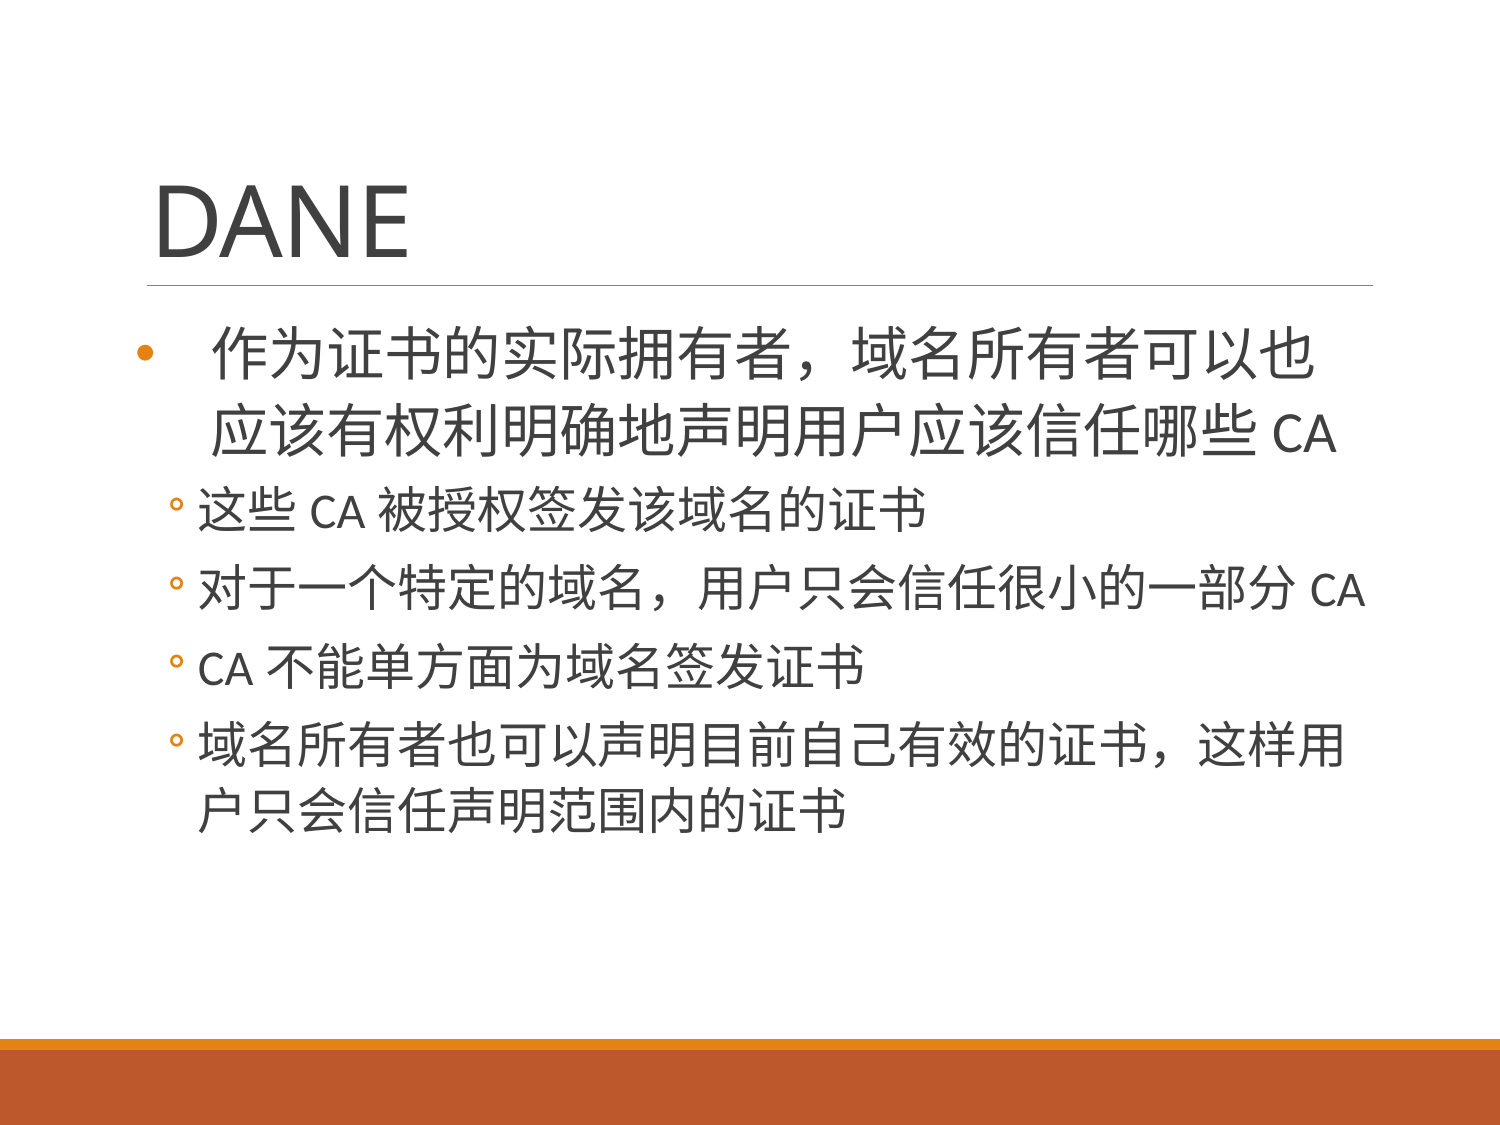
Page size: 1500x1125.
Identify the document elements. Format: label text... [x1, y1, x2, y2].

list 作为证书的实际拥有者，域名所有者可以也应该有权利明确地声明用户应该信任哪些CA 这些CA被授权签发该域名的证书 对于一个特定的域名，用户只会信任很小的一部分CA CA不能单方面为域名签发证书 域名所有者也可以声明目前自己有效的证书，这样用户只会信任声明范围内的证书 [135, 302, 1373, 963]
title DANE [135, 47, 1373, 285]
